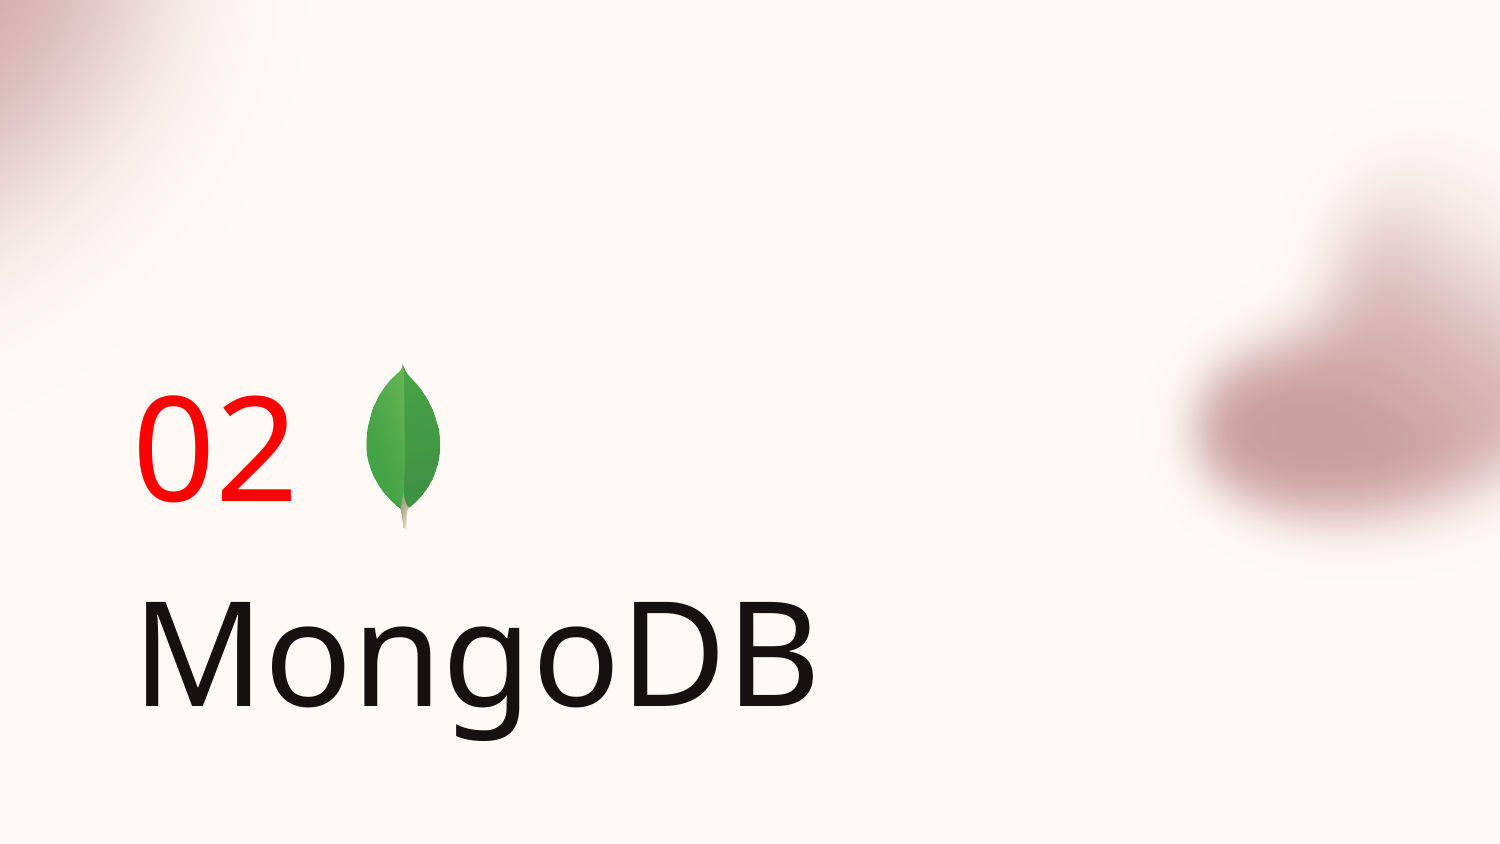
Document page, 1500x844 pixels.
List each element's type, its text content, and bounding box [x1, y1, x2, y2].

title 02 [117, 340, 324, 546]
title MongoDB [117, 546, 1382, 752]
title 02 [456, 340, 1382, 546]
picture [323, 342, 460, 555]
